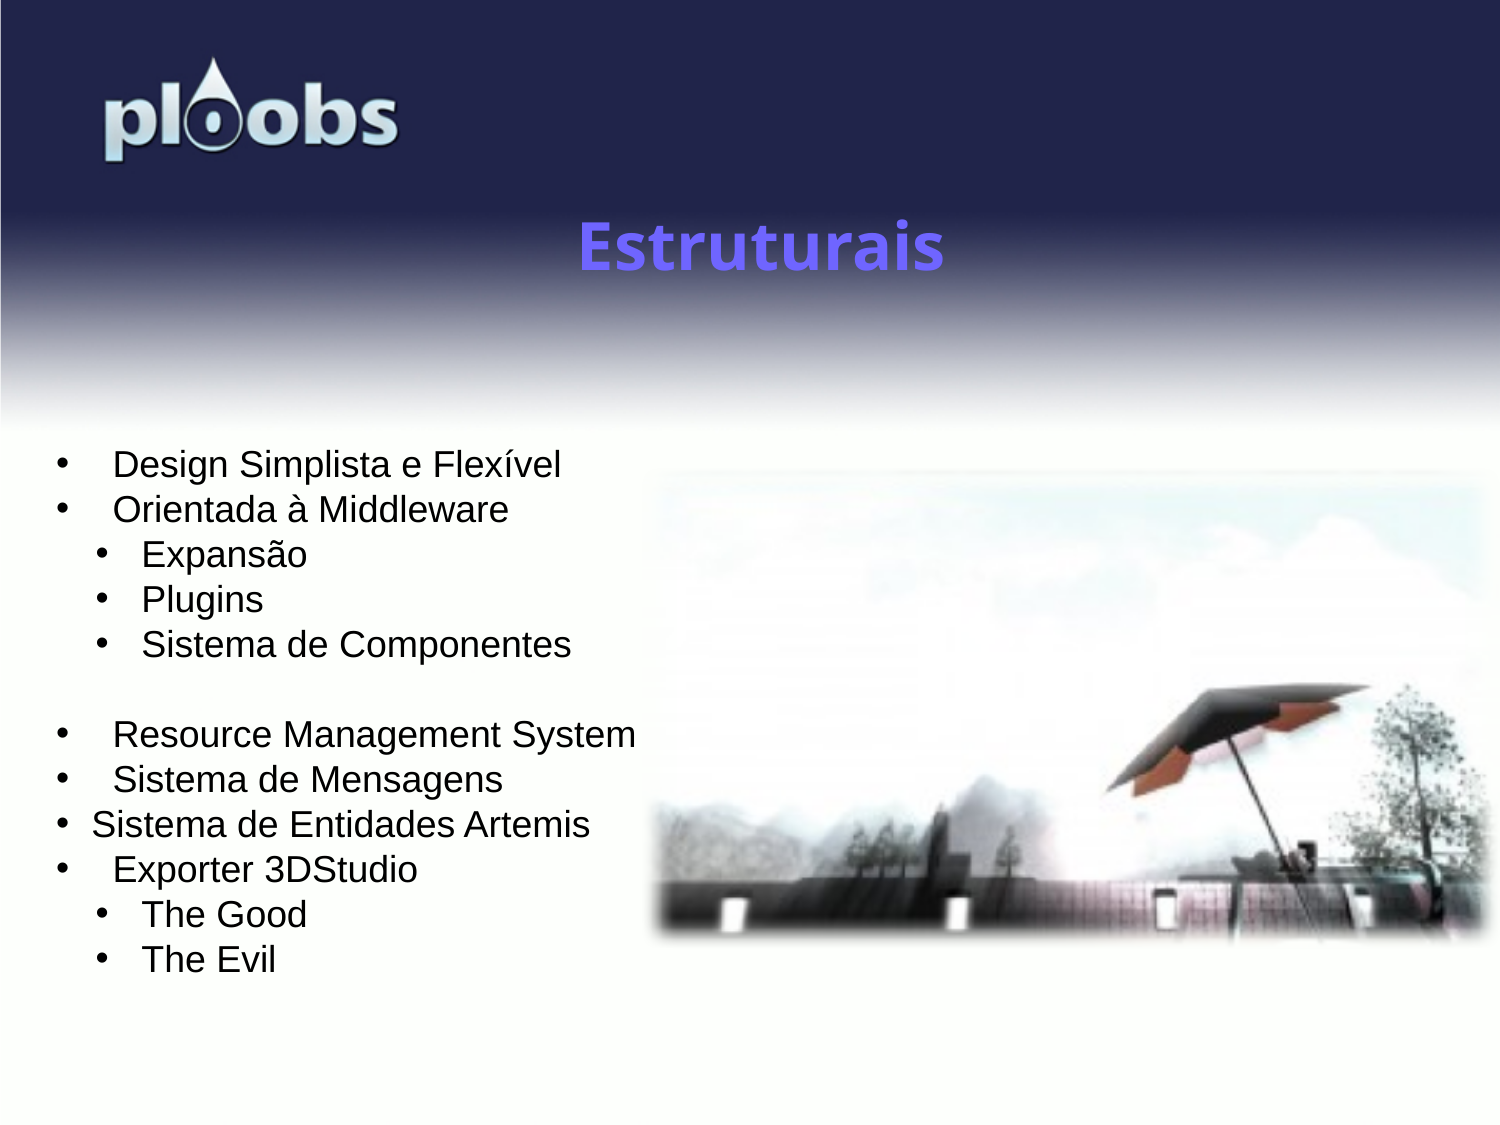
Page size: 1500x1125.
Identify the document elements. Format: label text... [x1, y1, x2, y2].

text_box Design Simplista e Flexível Orientada à Middleware Expansão Plugins Sistema de Componentes Resource Management System Sistema de Mensagens Sistema de Entidades Artemis Exporter 3DStudio The Good The Evil [41, 432, 727, 988]
picture [0, 0, 1500, 1125]
text_box Estruturais [562, 196, 962, 291]
